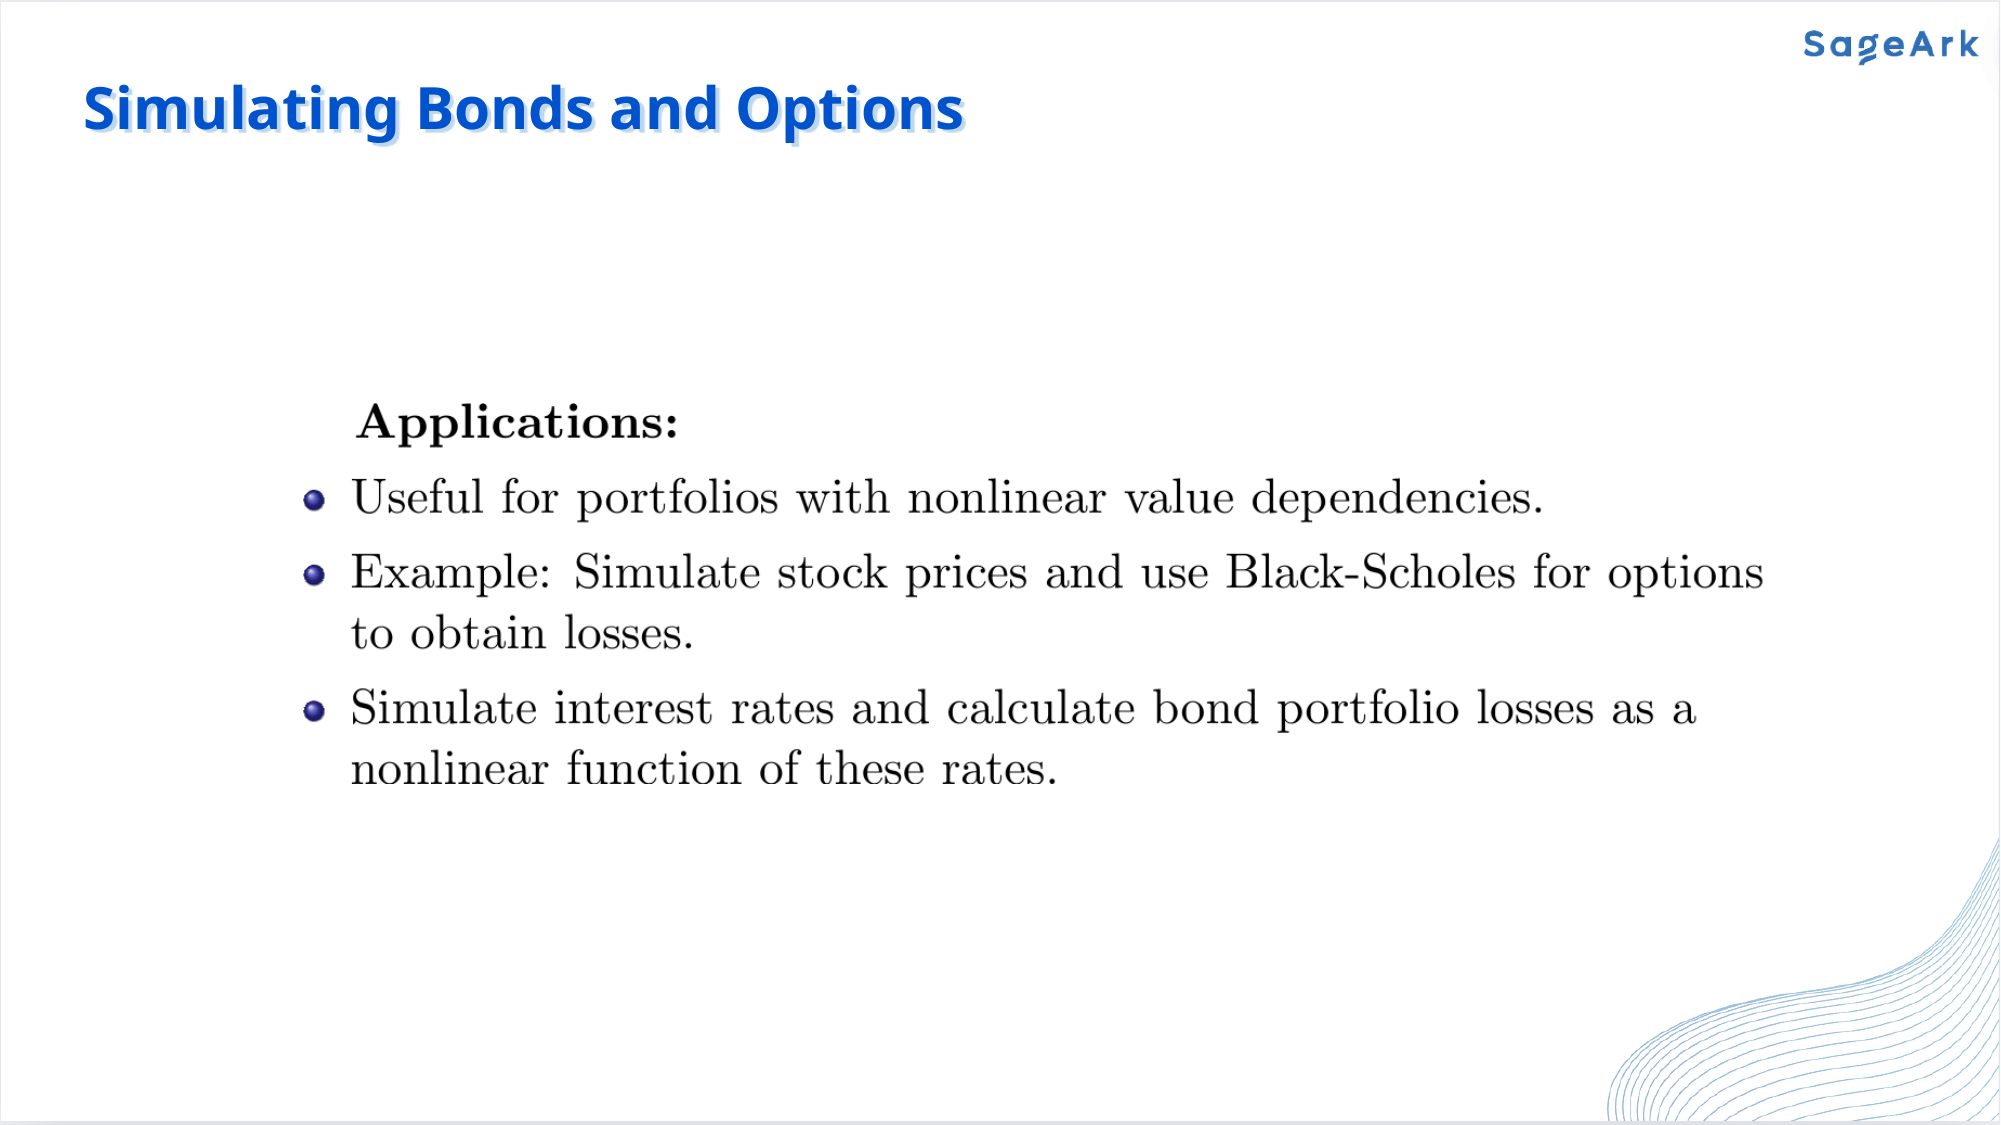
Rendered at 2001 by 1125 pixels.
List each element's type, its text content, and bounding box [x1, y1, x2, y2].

title Simulating Bonds and Options [68, 51, 1794, 170]
picture [0, 0, 2001, 1125]
